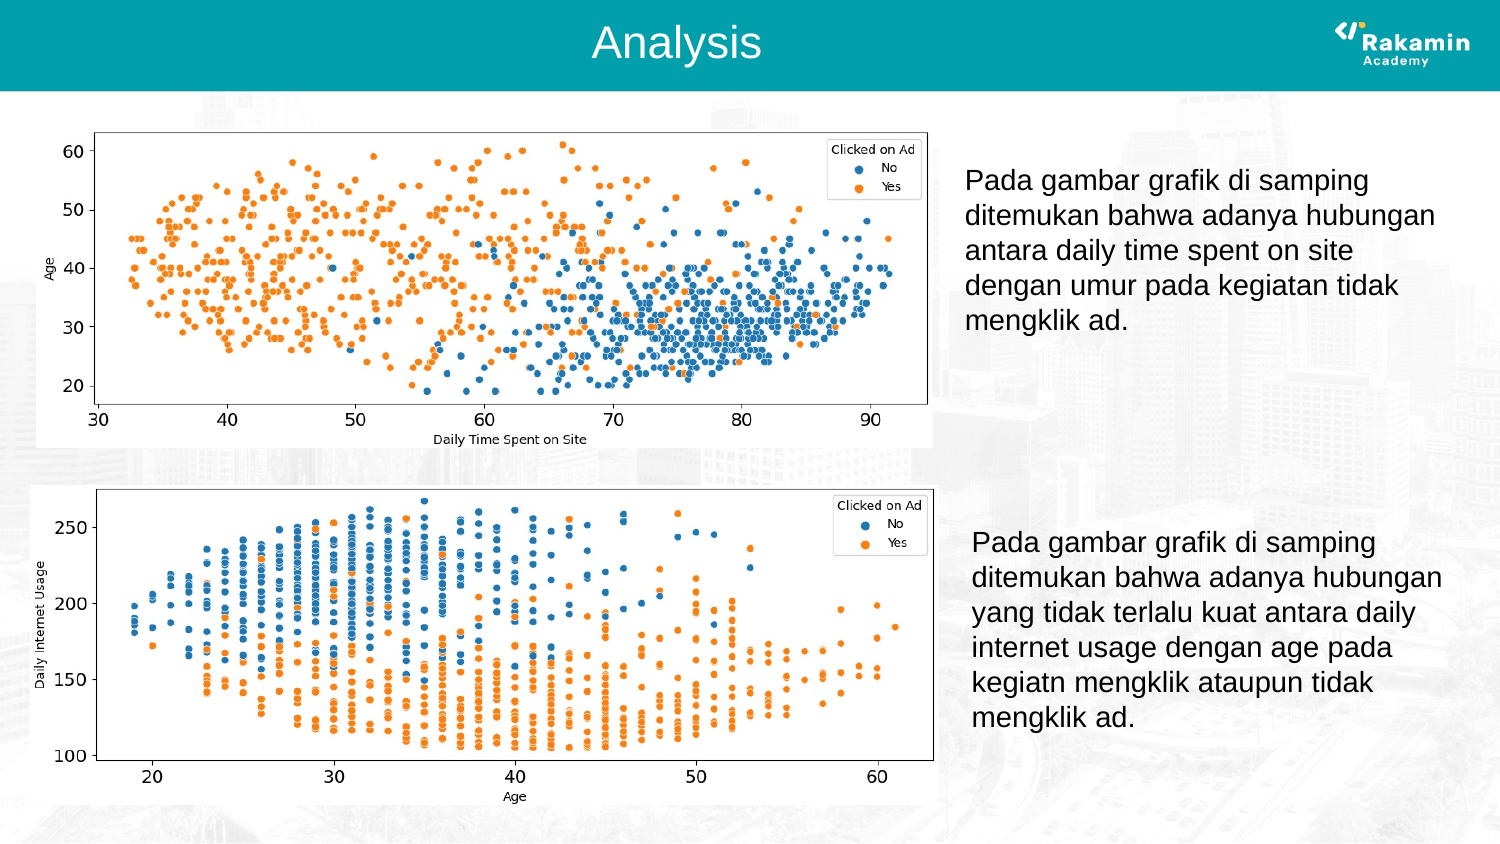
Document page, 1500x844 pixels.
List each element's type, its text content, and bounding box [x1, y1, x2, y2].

title Analysis [51, 0, 1304, 92]
text_box Pada gambar grafik di samping ditemukan bahwa adanya hubungan antara daily time spent on site dengan umur pada kegiatan tidak mengklik ad. [950, 153, 1464, 344]
text_box Pada gambar grafik di samping ditemukan bahwa adanya hubungan yang tidak terlalu kuat antara daily internet usage dengan age pada kegiatn mengklik ataupun tidak mengklik ad. [956, 516, 1471, 741]
picture [0, 0, 1500, 844]
